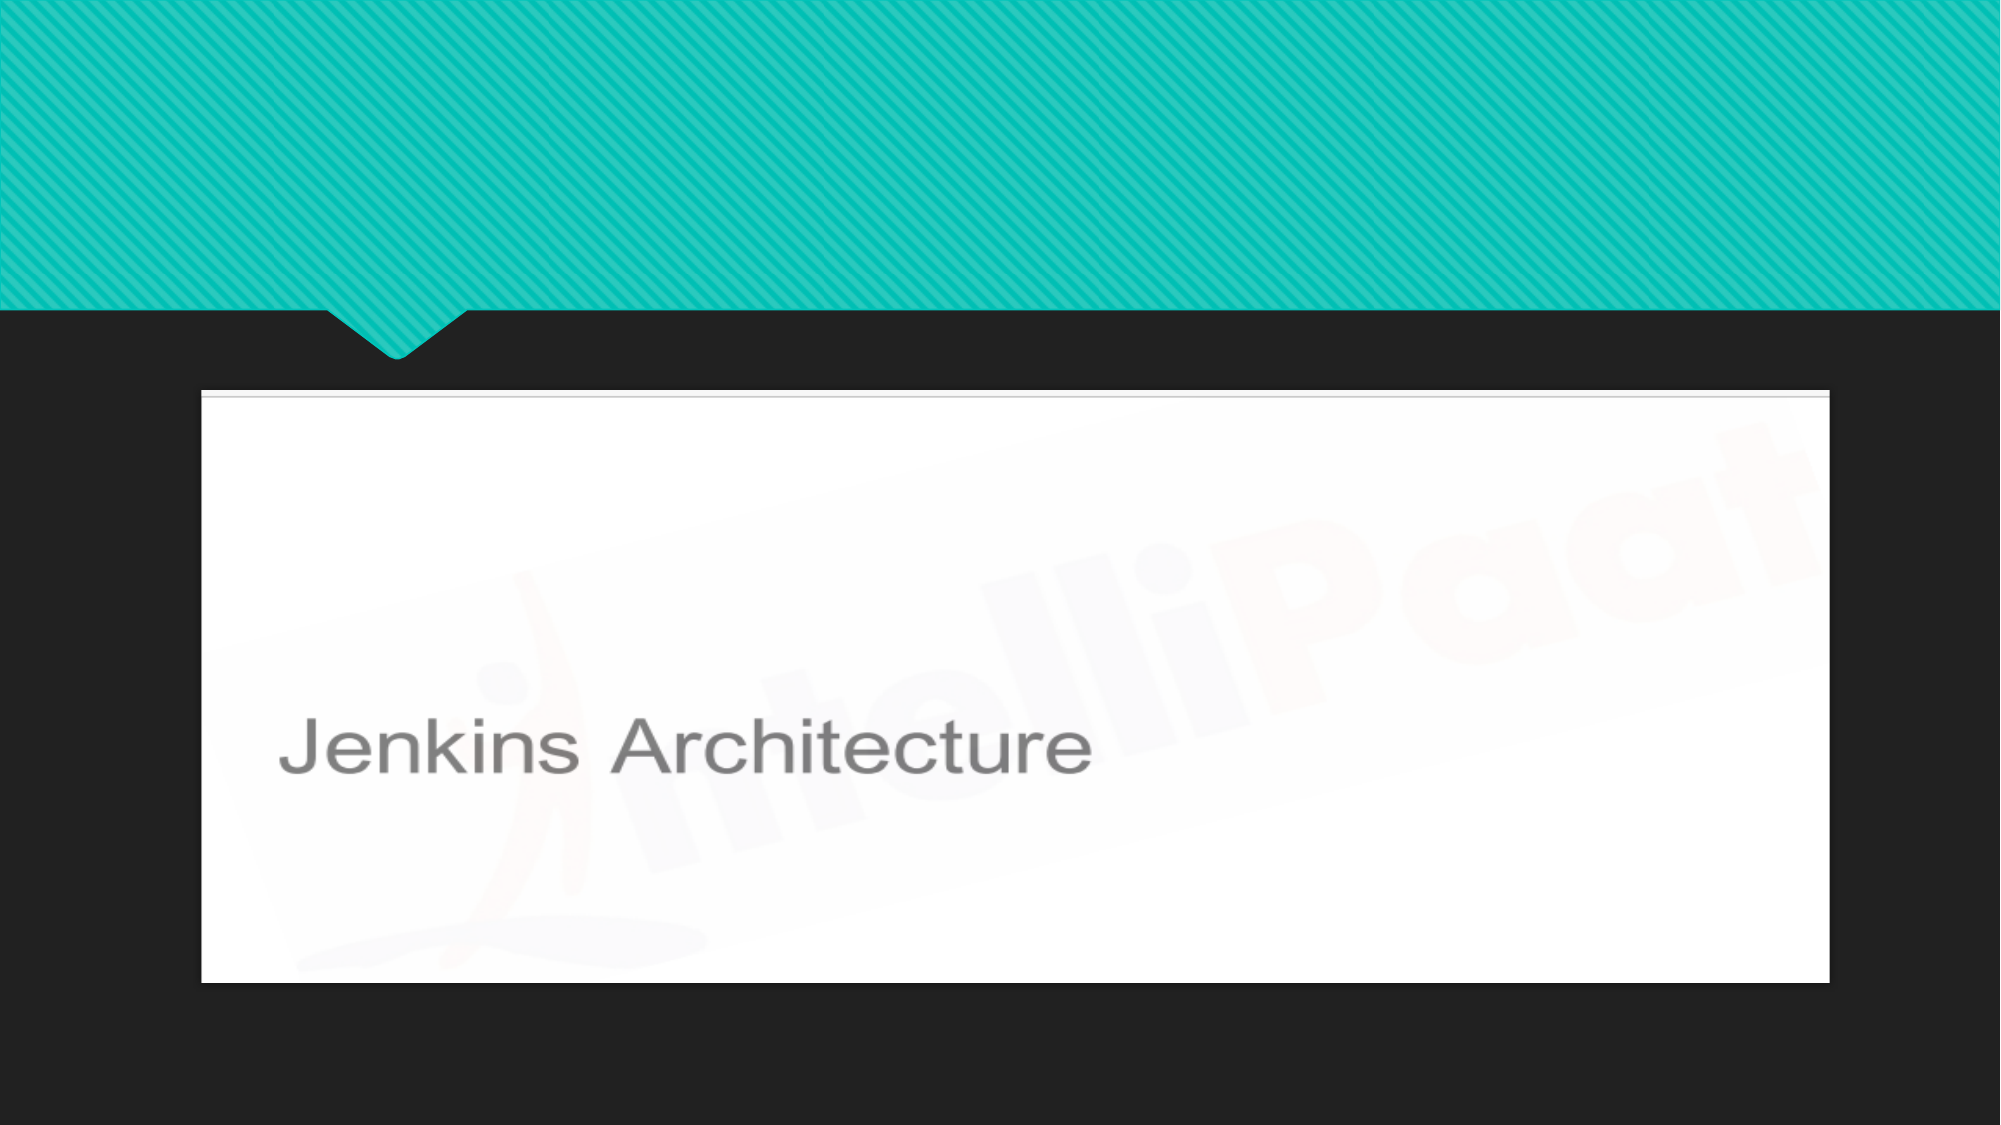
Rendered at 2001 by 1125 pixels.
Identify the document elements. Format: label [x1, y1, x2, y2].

list [200, 390, 1830, 984]
